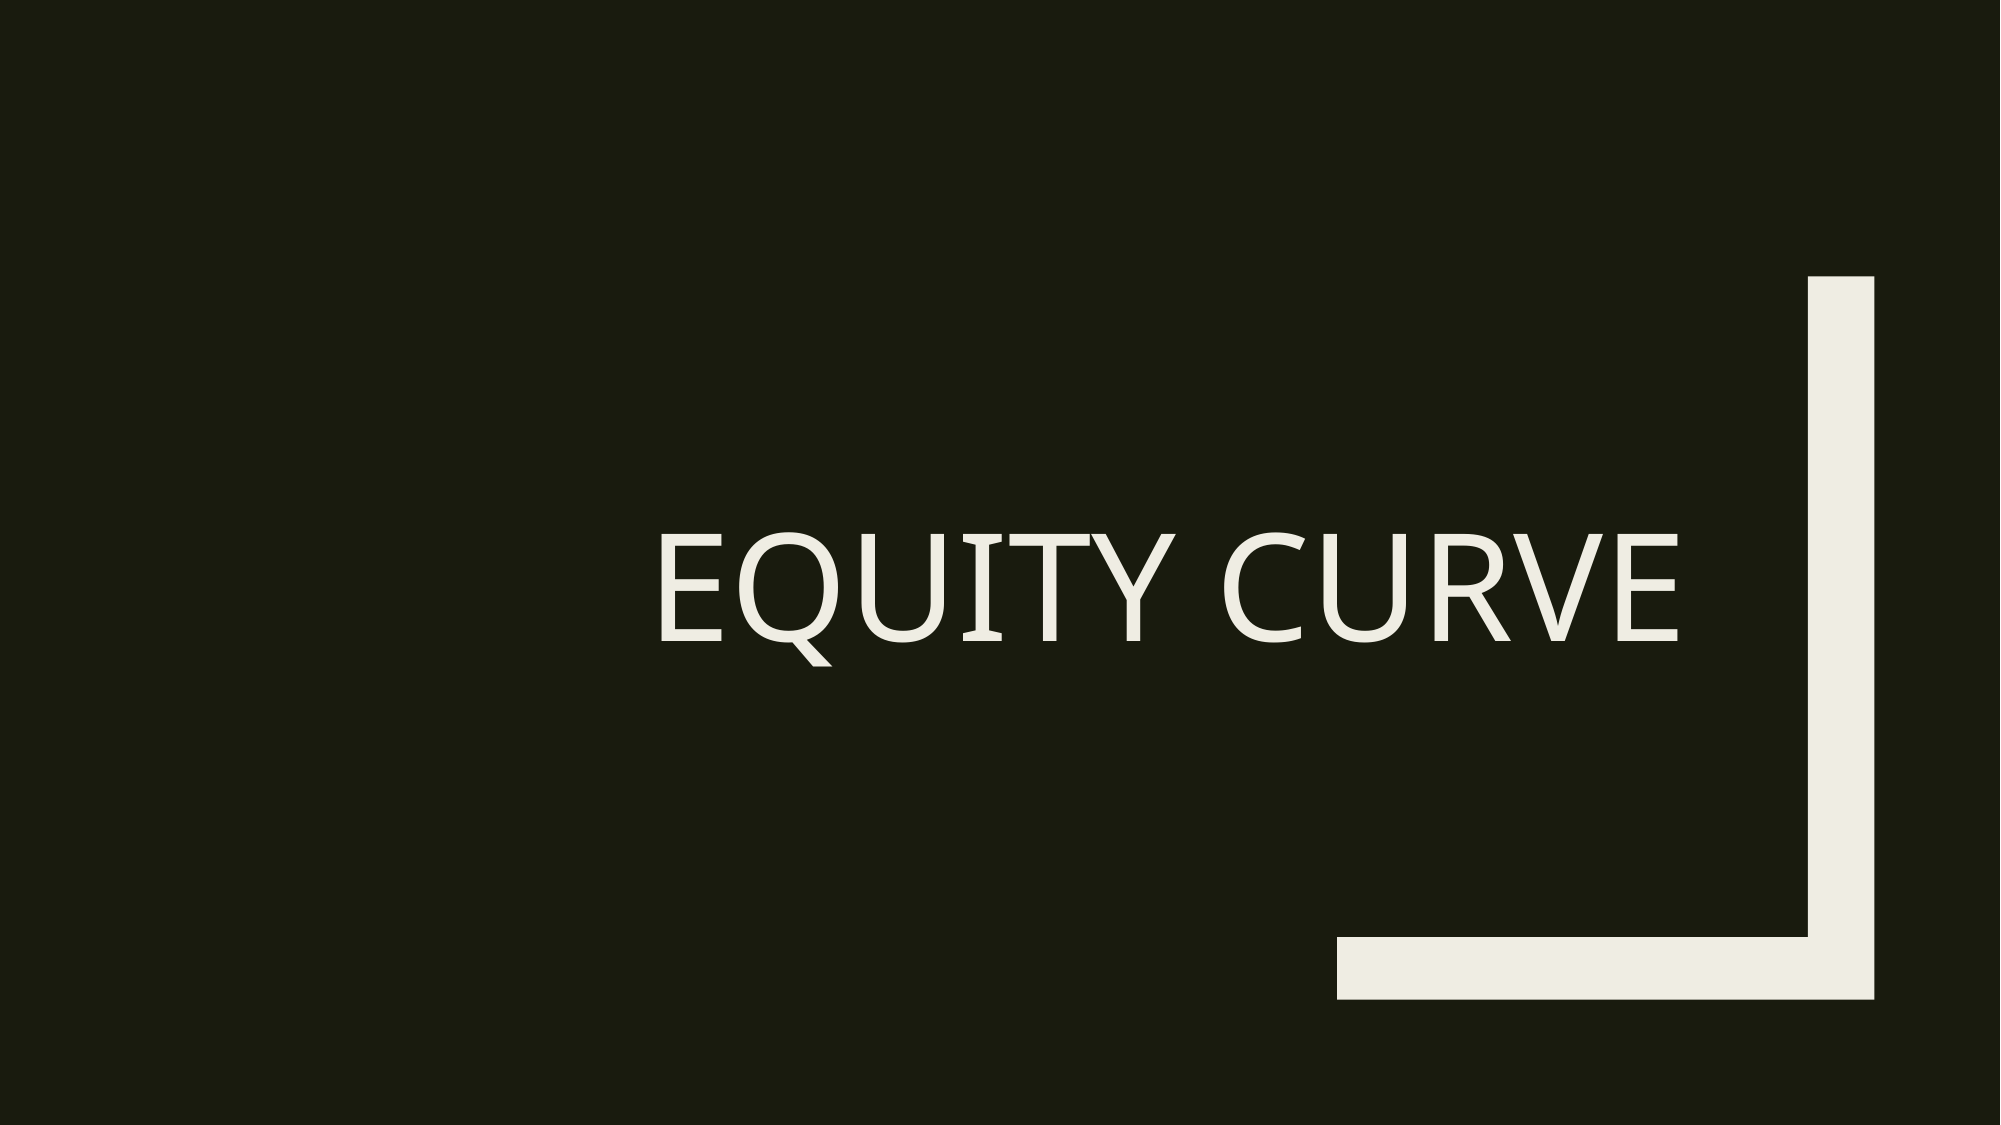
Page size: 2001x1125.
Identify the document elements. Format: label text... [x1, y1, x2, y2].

title Equity curve [125, 213, 1703, 682]
